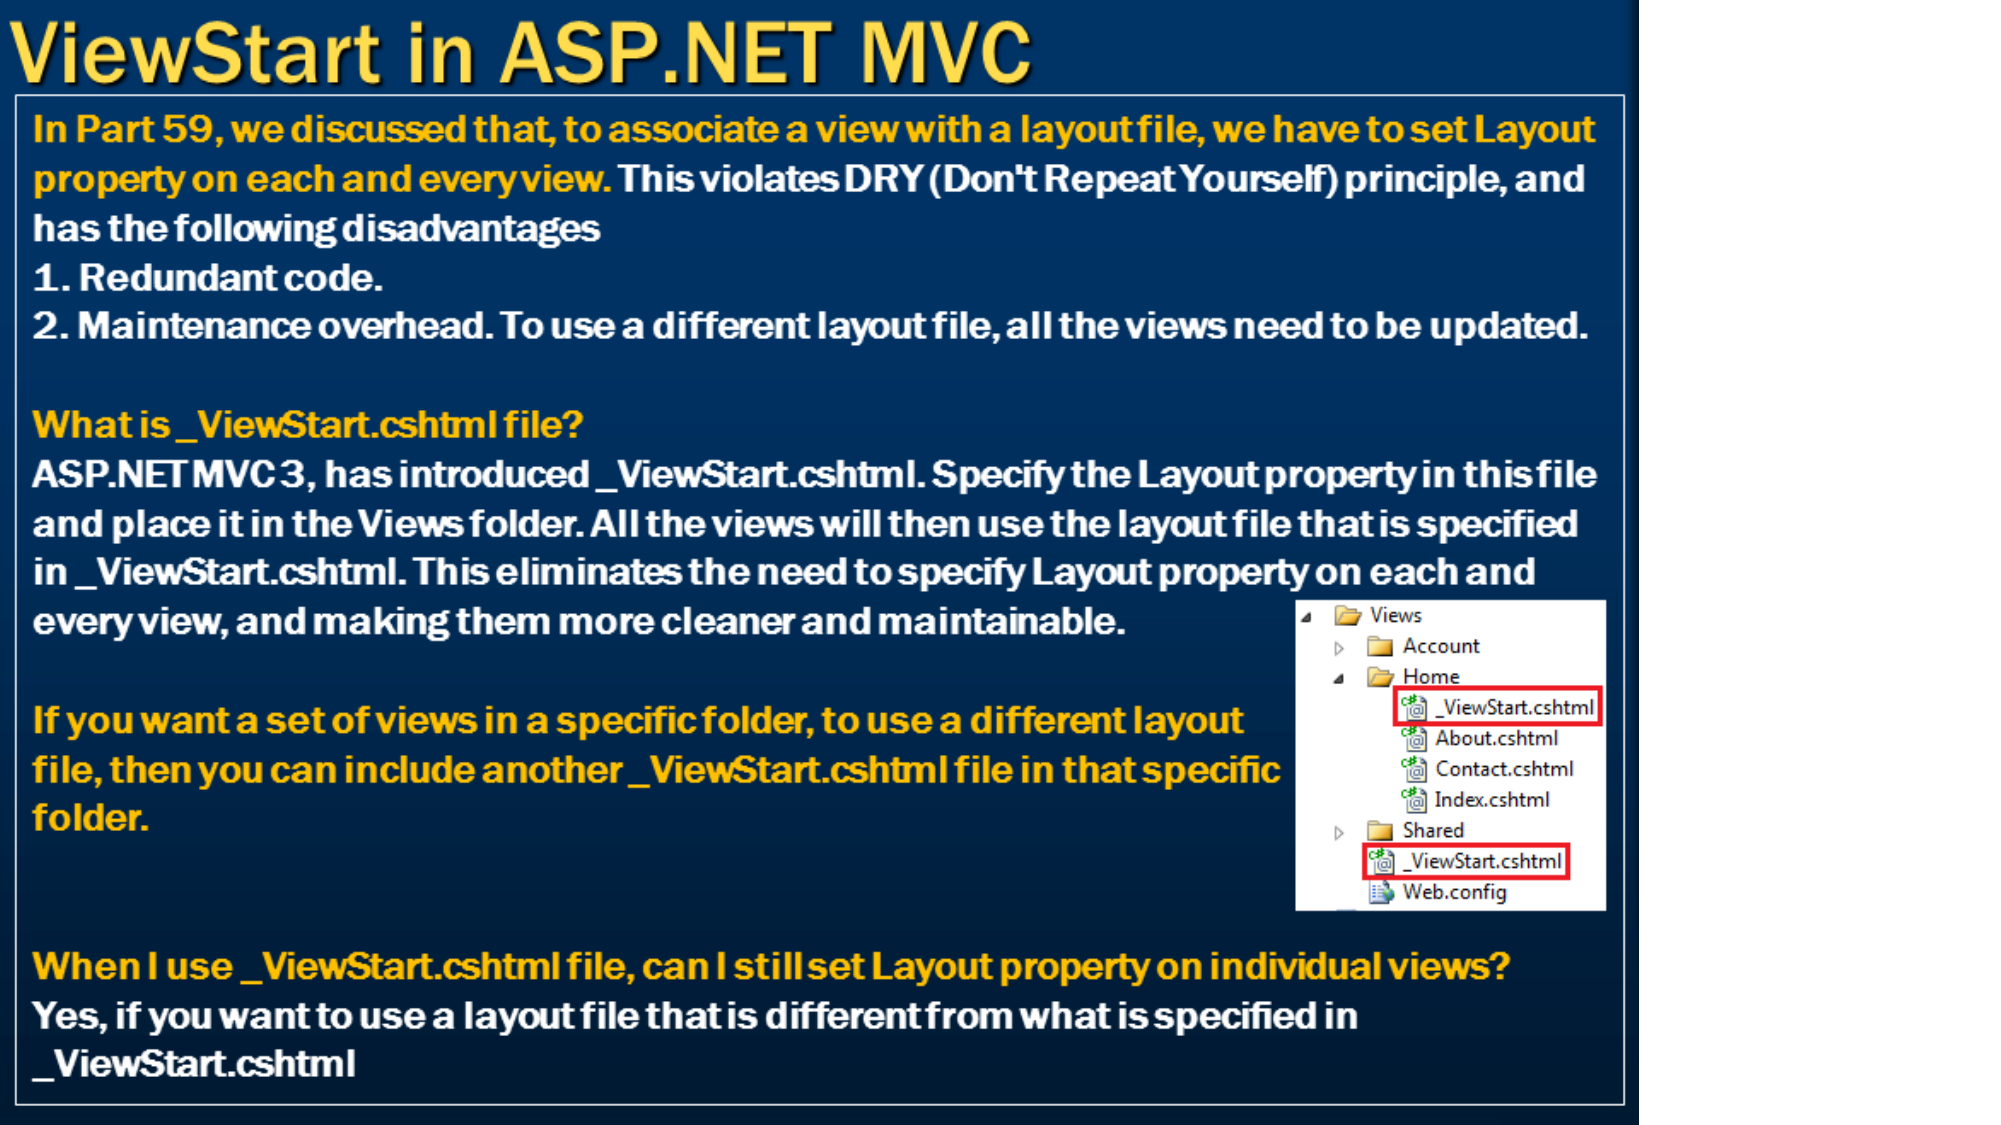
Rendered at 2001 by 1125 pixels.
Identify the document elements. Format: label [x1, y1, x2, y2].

list [0, 0, 1639, 1125]
